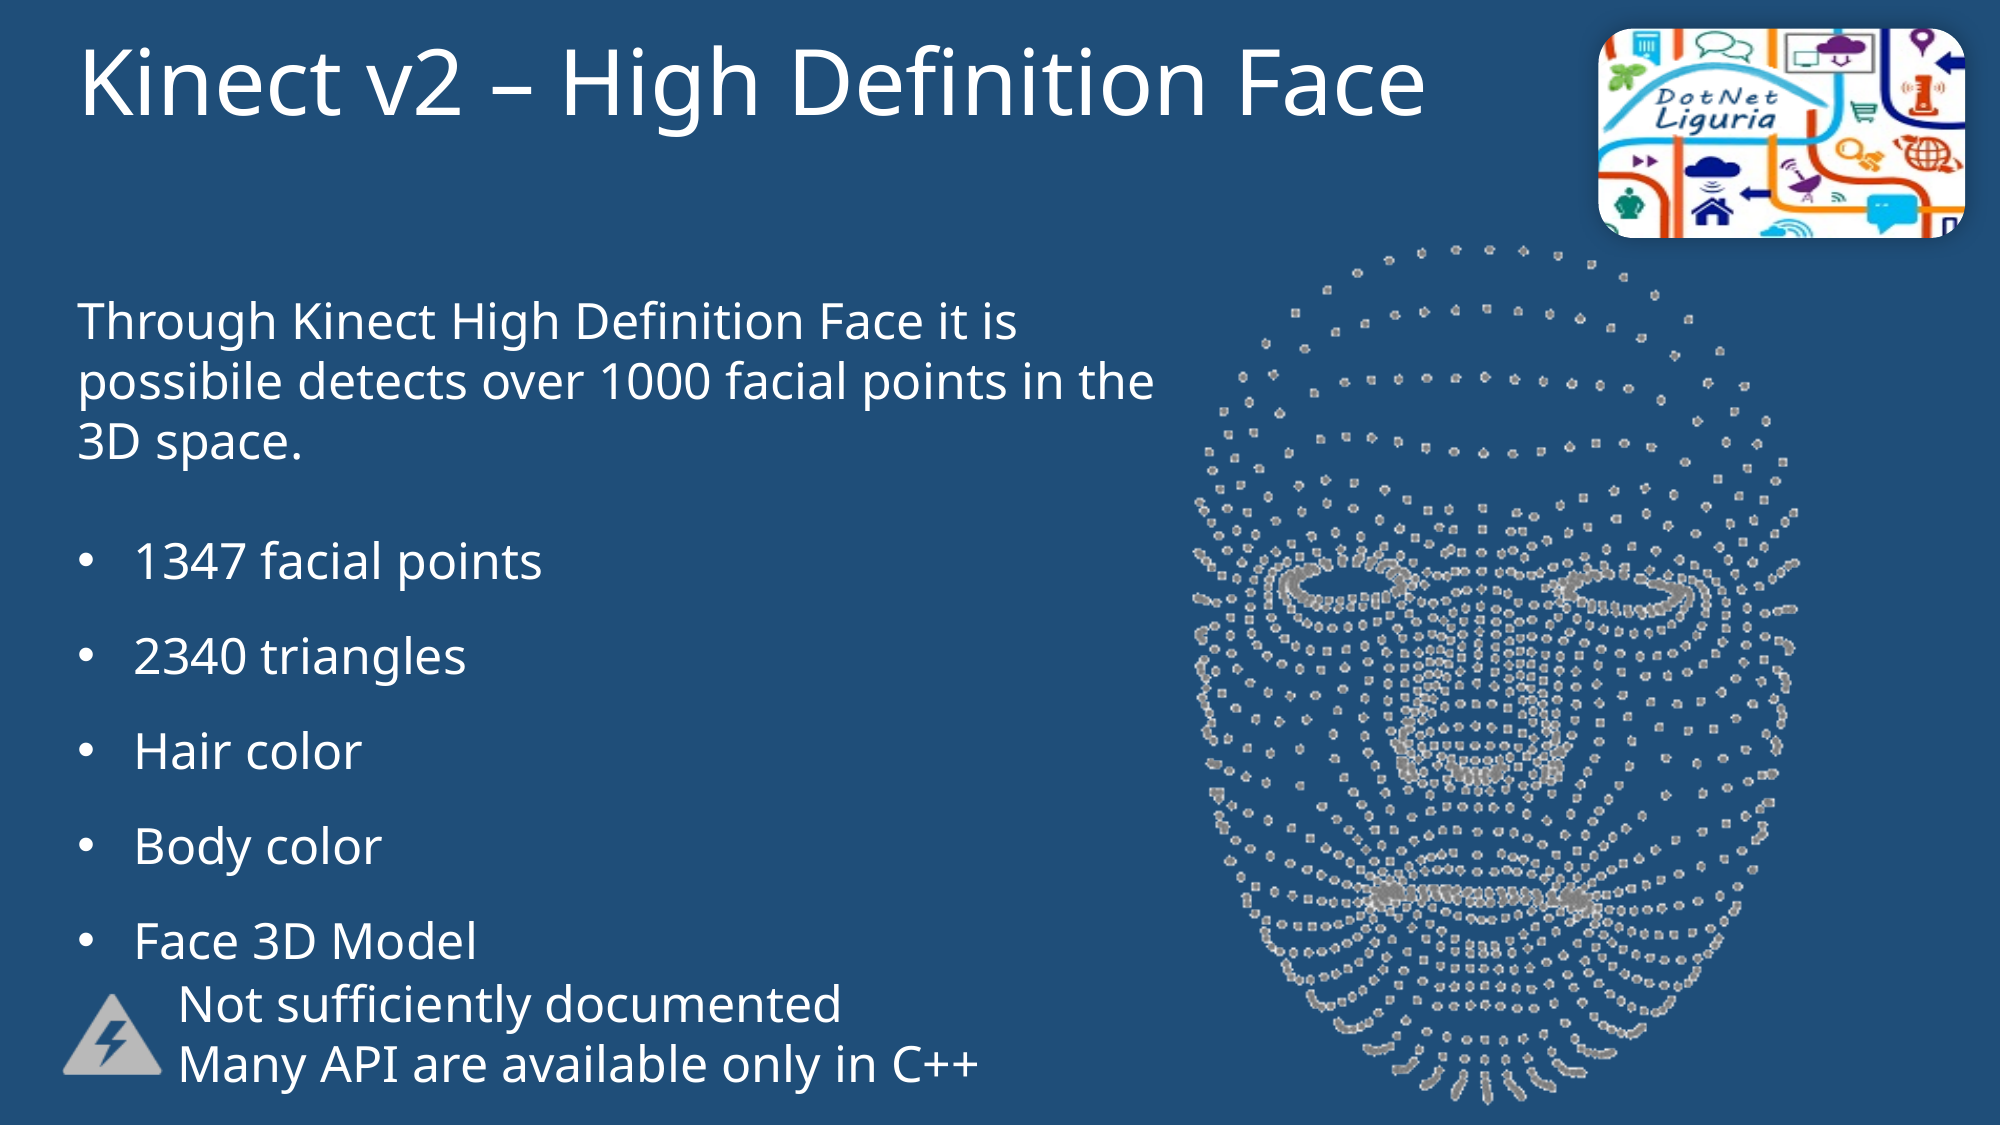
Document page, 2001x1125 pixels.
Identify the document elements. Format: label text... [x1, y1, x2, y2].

text_box Kinect v2 – High Definition Face [62, 28, 1953, 204]
picture [1177, 37, 1966, 1125]
text_box Through Kinect High Definition Face it is possibile detects over 1000 facial points in the 3D space. 1347 facial points 2340 triangles Hair color Body color Face 3D Model [62, 282, 1177, 1037]
text_box Not sufficiently documented Many API are available only in C++ [162, 964, 1033, 1100]
picture [62, 985, 163, 1086]
